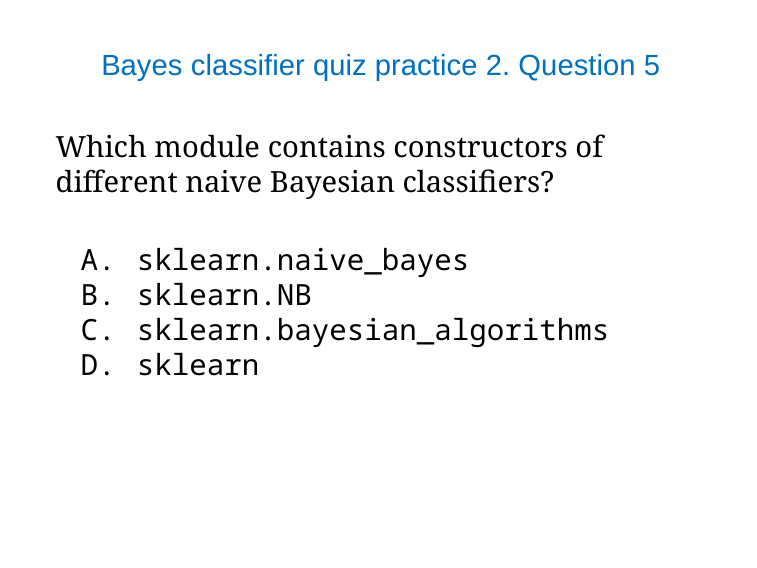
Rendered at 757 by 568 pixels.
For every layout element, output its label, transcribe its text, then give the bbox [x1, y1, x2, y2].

text_box sklearn.naive_bayes sklearn.NB sklearn.bayesian_algorithms sklearn [65, 233, 704, 389]
text_box Which module contains constructors of different naive Bayesian classifiers? [40, 120, 741, 206]
title Bayes classifier quiz practice 2. Question 5 [2, 46, 757, 142]
